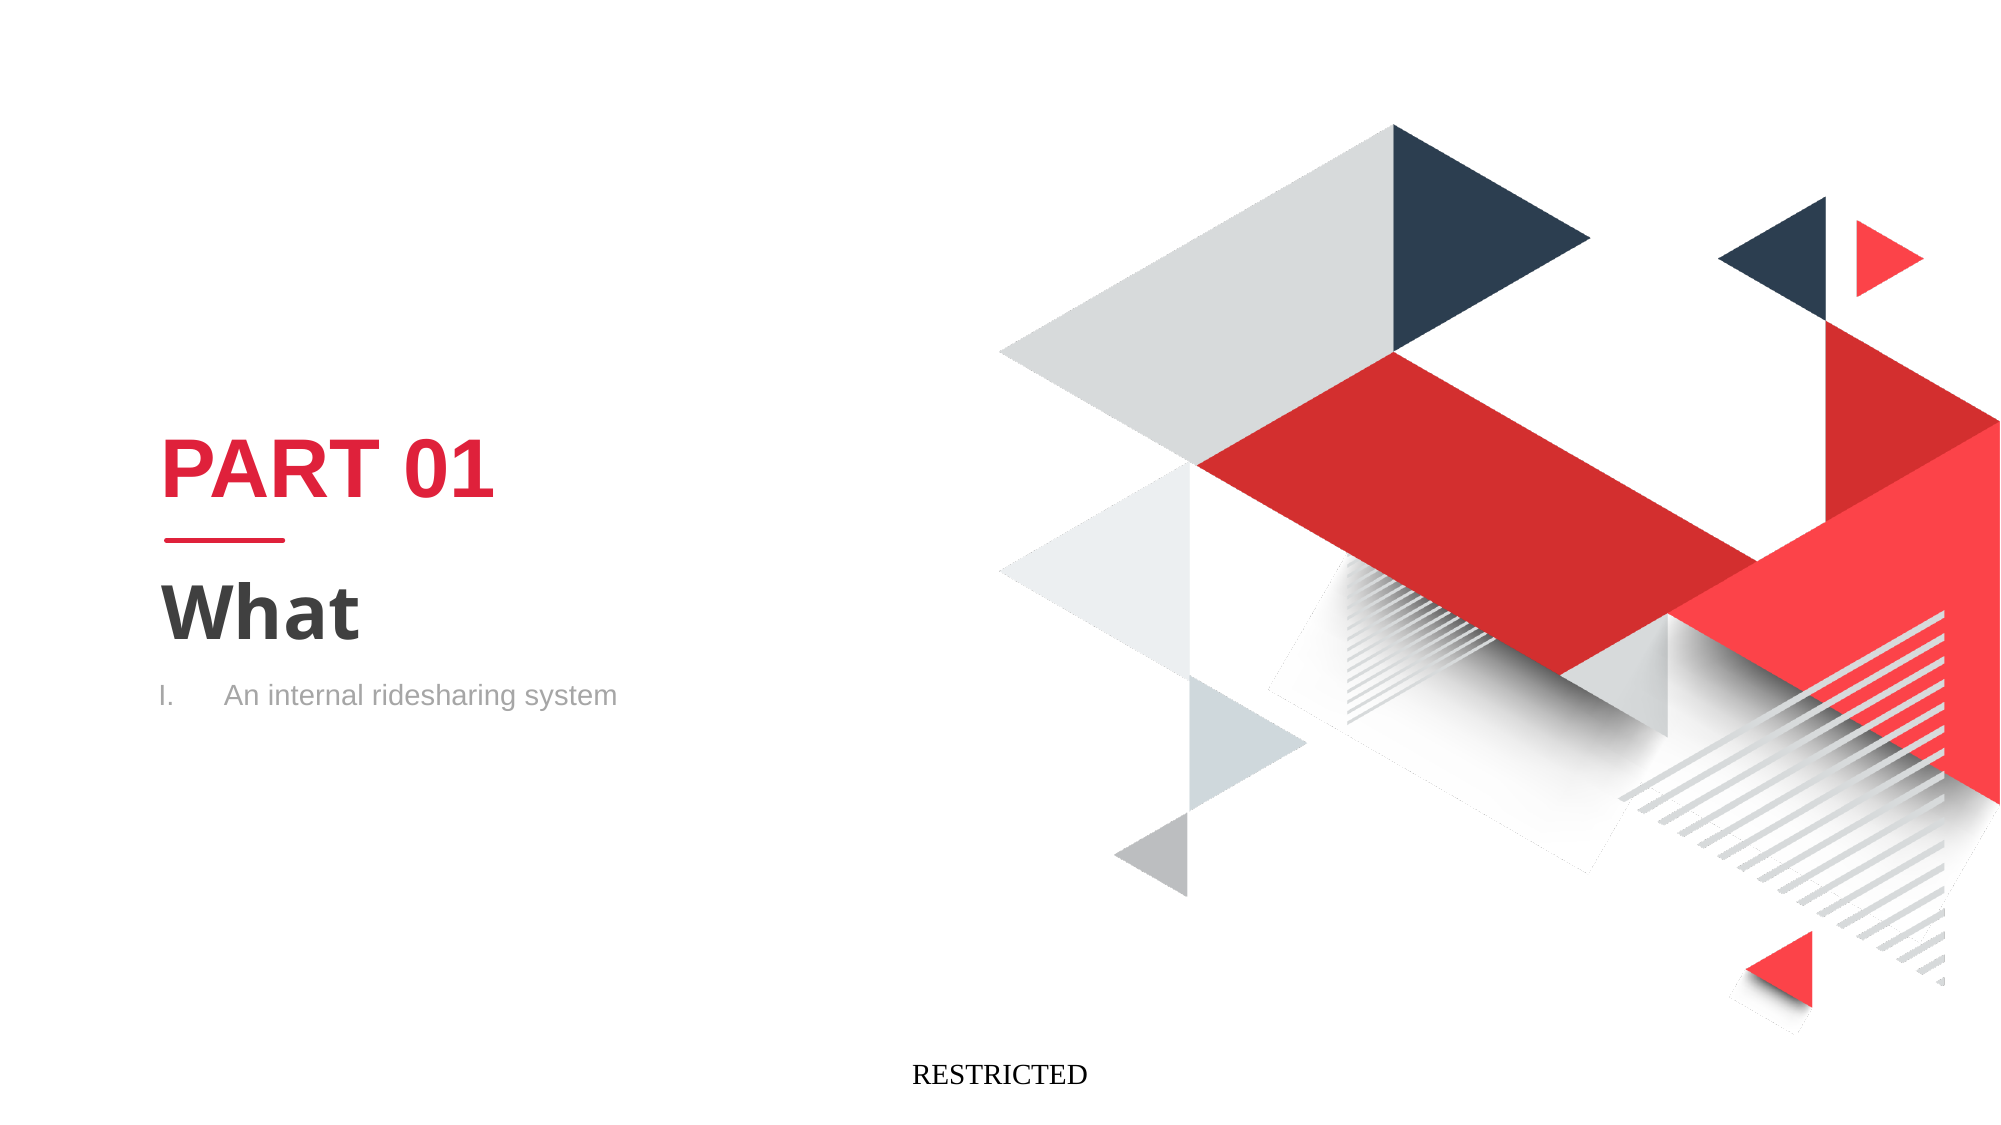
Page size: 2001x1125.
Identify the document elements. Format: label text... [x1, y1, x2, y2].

footer RESTRICTED [662, 1042, 1338, 1103]
picture [999, 124, 2000, 1035]
text_box PART 01 [145, 407, 512, 522]
text_box An internal ridesharing system [143, 669, 888, 719]
text_box What [146, 557, 376, 663]
